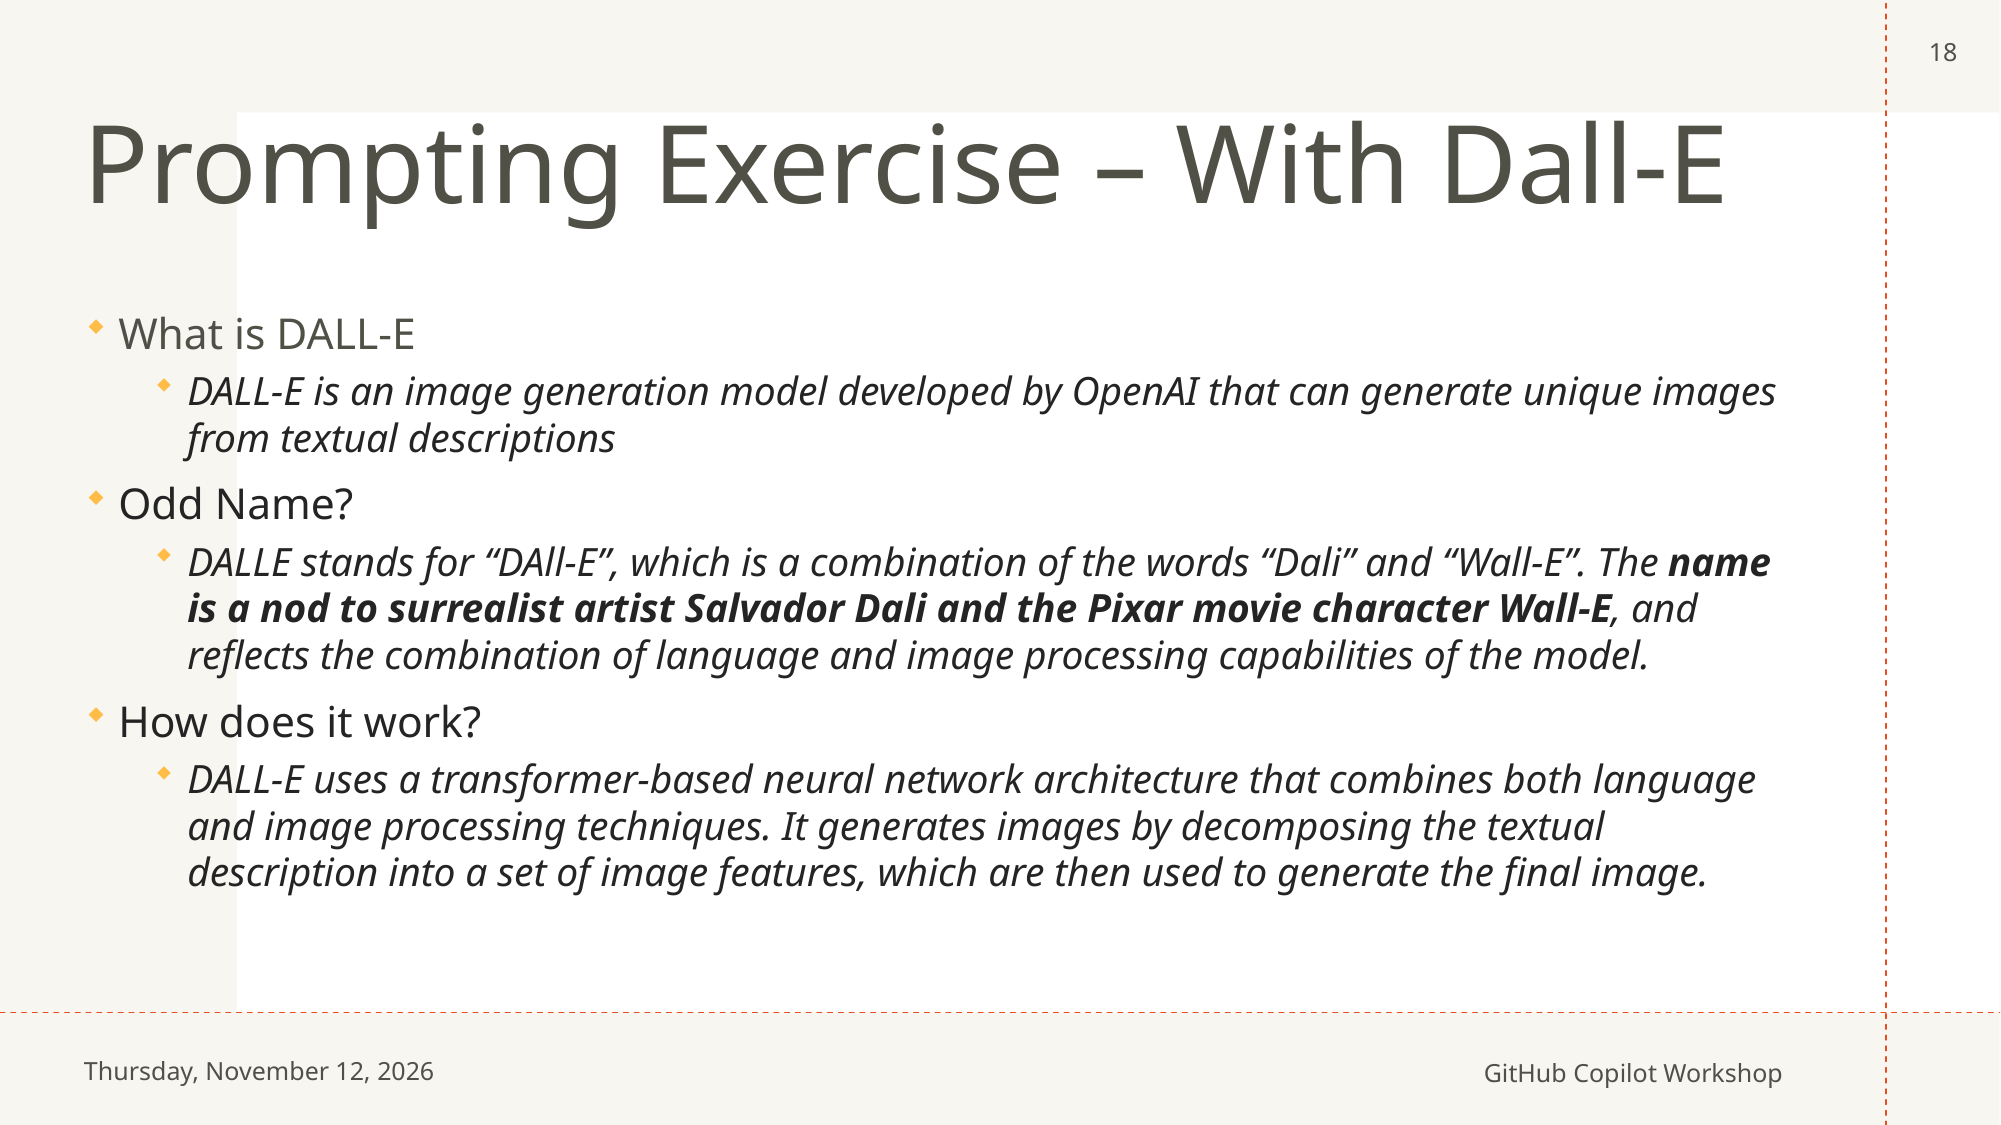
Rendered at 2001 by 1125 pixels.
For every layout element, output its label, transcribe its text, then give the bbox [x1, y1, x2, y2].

slide_number 18 [1886, 0, 2000, 110]
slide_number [68, 1020, 519, 1125]
list What is DALL-E DALL-E is an image generation model developed by OpenAI that can generate unique images from textual descriptions Odd Name? DALLE stands for “DAll-E”, which is a combination of the words “Dali” and “Wall-E”. The name is a nod to surrealist artist Salvador Dali and the Pixar movie character Wall-E, and reflects the combination of language and image processing capabilities of the model. How does it work? DALL-E uses a transformer-based neural network architecture that combines both language and image processing techniques. It generates images by decomposing the textual description into a set of image features, which are then used to generate the final image. [68, 299, 1794, 990]
title Prompting Exercise – With Dall-E [68, 59, 1794, 278]
footer GitHub Copilot Workshop [618, 1020, 1799, 1125]
